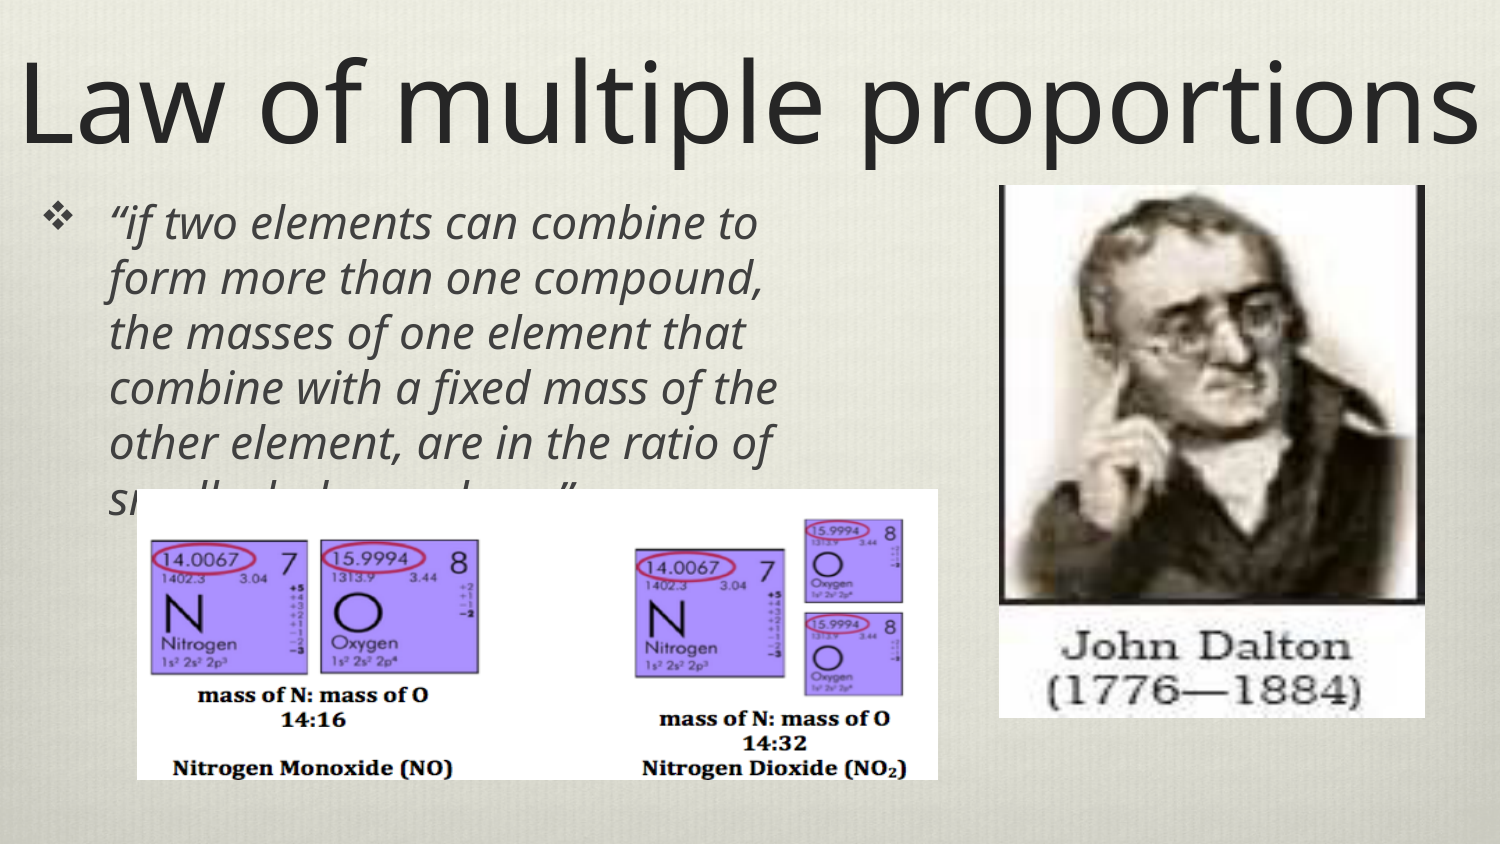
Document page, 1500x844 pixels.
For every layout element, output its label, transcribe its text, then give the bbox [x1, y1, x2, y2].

list “if two elements can combine to form more than one compound, the masses of one element that combine with a fixed mass of the other element, are in the ratio of small whole numbers.” [24, 185, 850, 535]
picture [136, 488, 939, 782]
picture [998, 184, 1427, 719]
title Law of multiple proportions [0, 16, 1500, 180]
